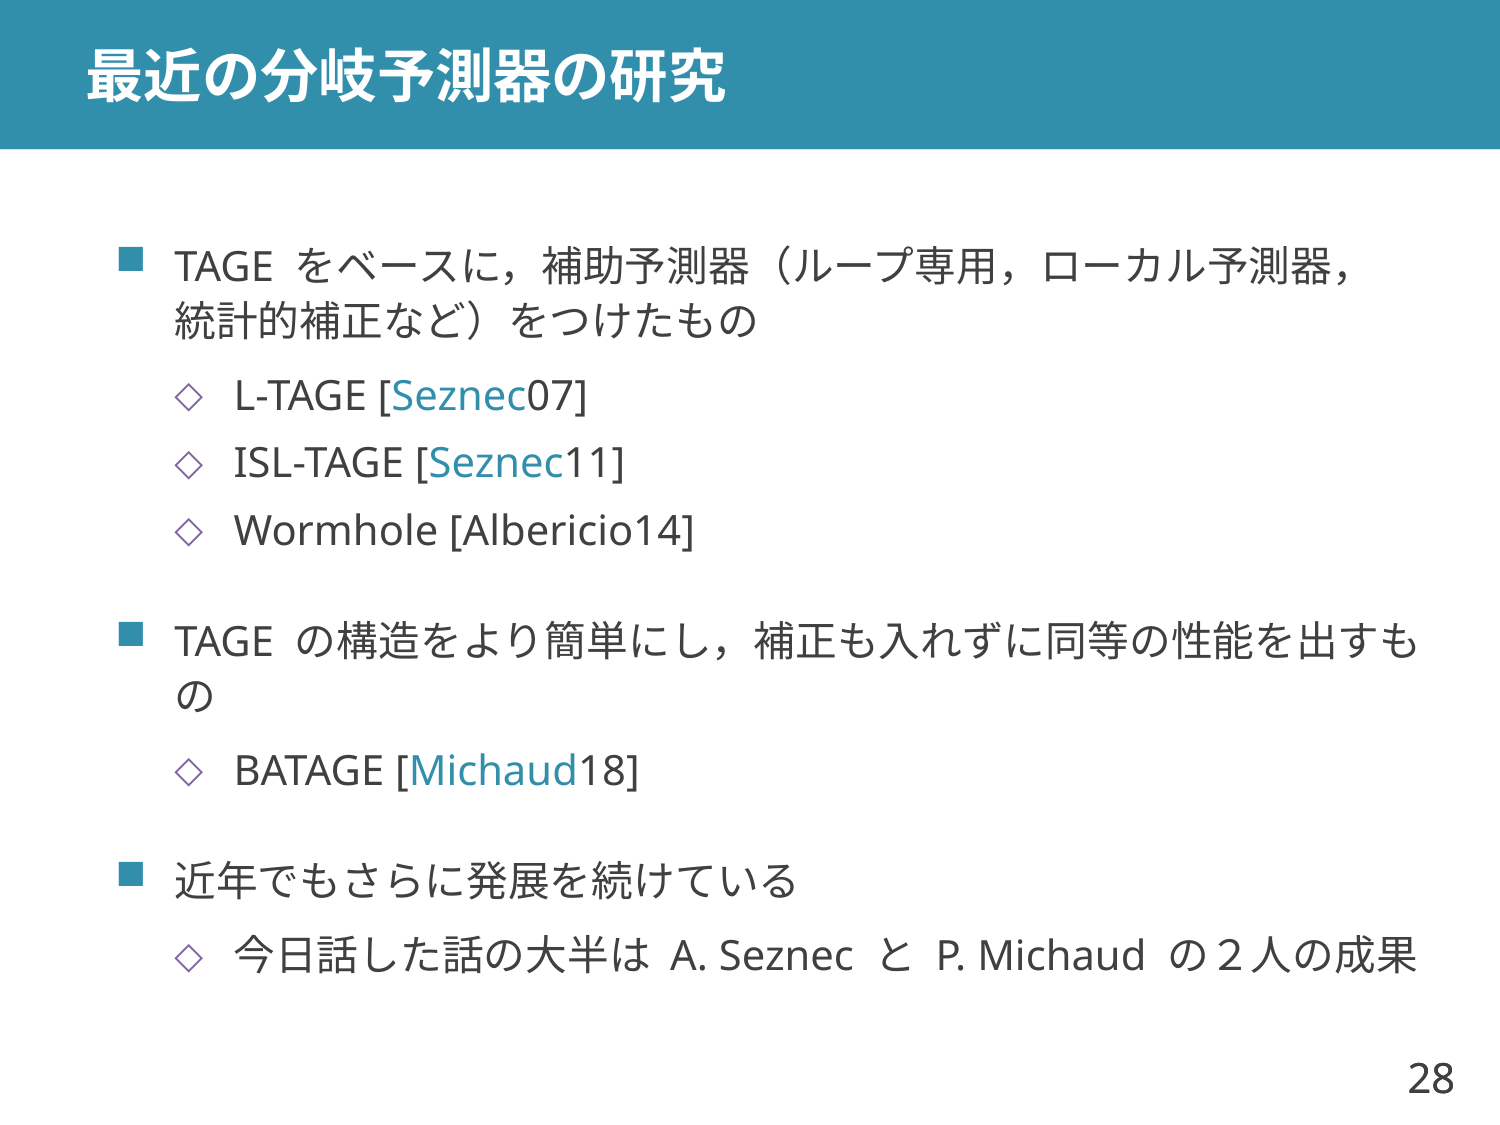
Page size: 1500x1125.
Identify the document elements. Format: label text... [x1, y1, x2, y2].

list TAGE をベースに，補助予測器（ループ専用，ローカル予測器， 統計的補正など）をつけたもの L-TAGE [Seznec07] ISL-TAGE [Seznec11] Wormhole [Albericio14] TAGE の構造をより簡単にし，補正も入れずに同等の性能を出すもの BATAGE [Michaud18] 近年でもさらに発展を続けている 今日話した話の大半は A. Seznec と P. Michaud の２人の成果 [100, 178, 1474, 1036]
title 最近の分岐予測器の研究 [70, 0, 1500, 150]
